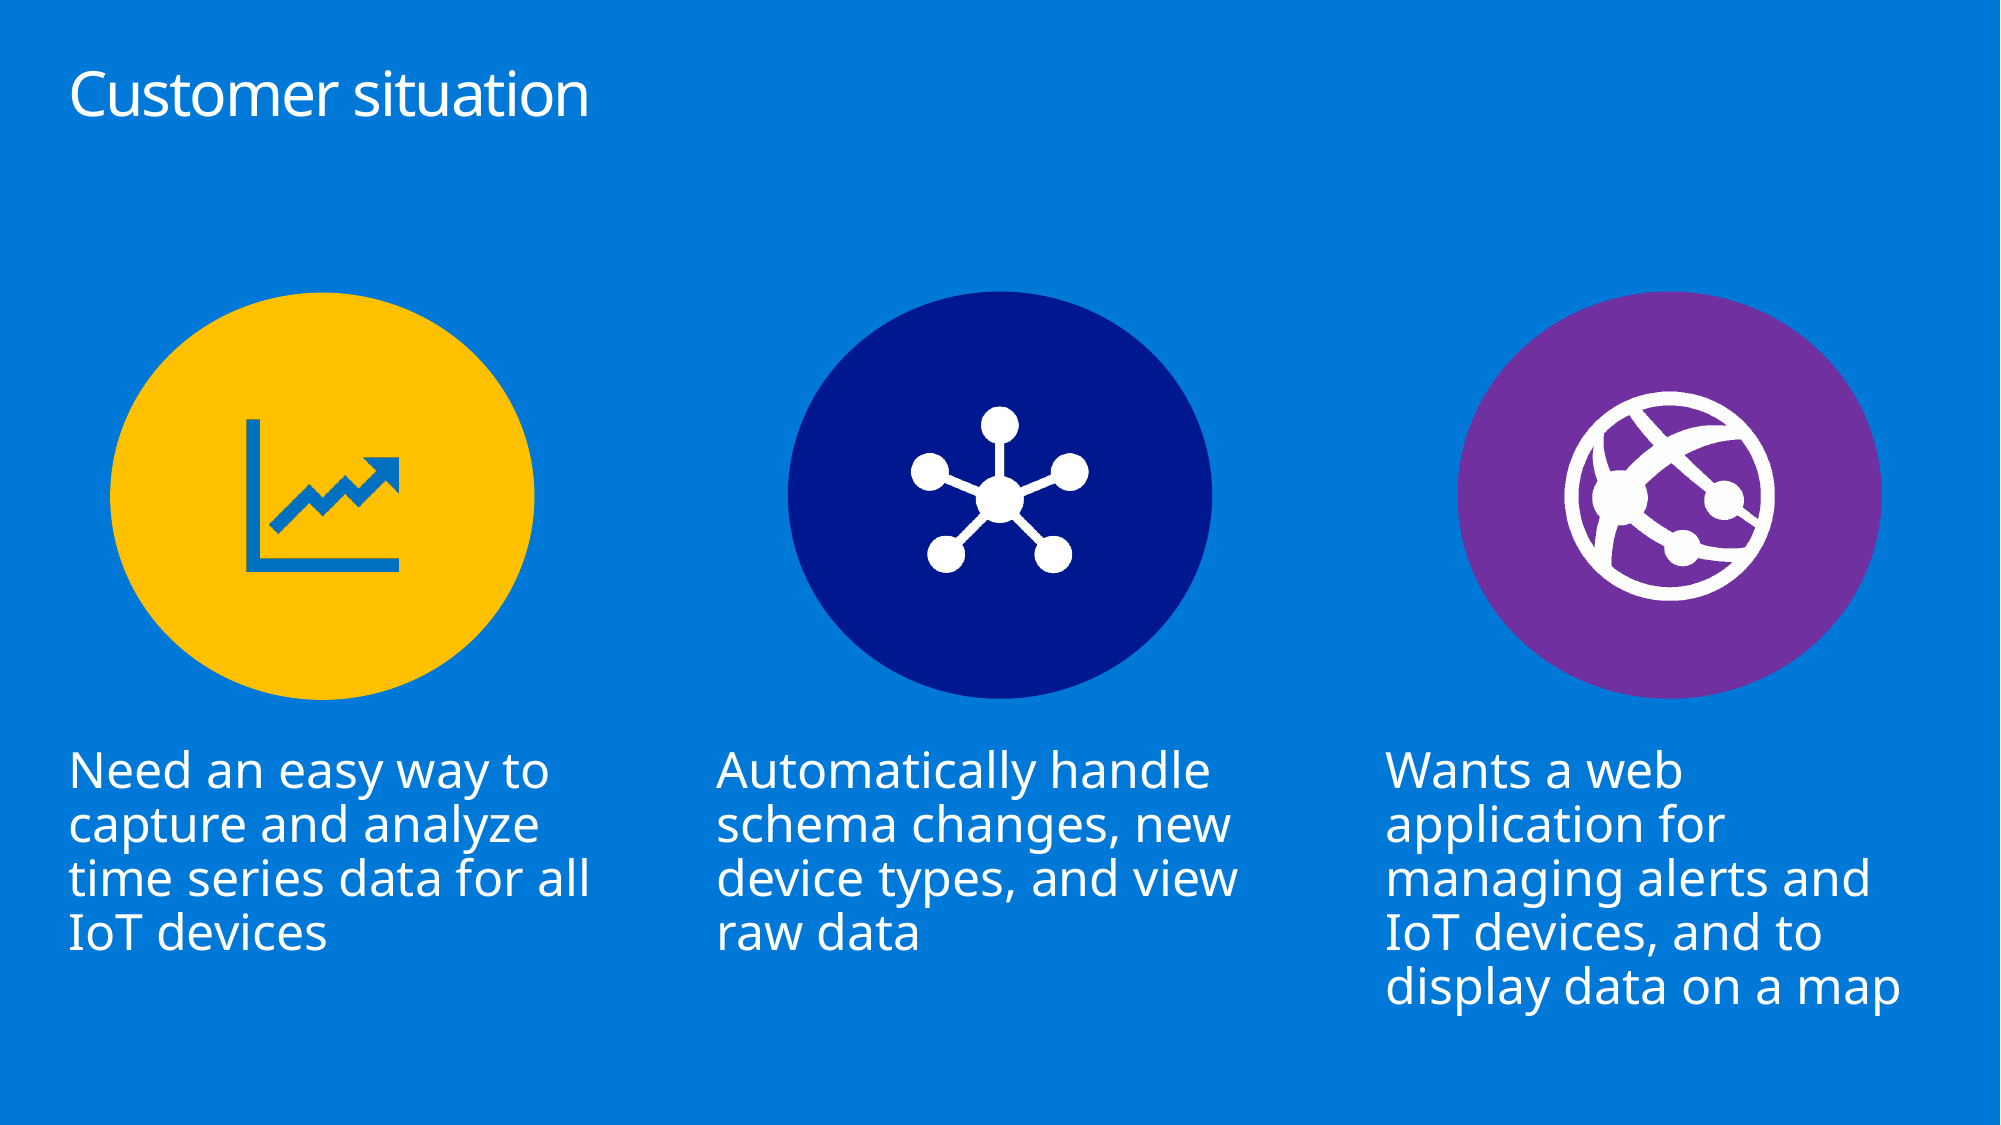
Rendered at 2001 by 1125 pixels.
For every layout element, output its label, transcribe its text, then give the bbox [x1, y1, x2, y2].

title Customer situation [44, 47, 1957, 196]
text_box Automatically handle schema changes, new device types, and view raw data [692, 730, 1308, 1079]
list Need an easy way to capture and analyze time series data for all IoT devices [44, 730, 660, 1079]
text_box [109, 292, 535, 701]
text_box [1457, 291, 1882, 699]
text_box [787, 291, 1213, 699]
text_box Wants a web application for managing alerts and IoT devices, and to display data on a map [1361, 730, 1978, 1079]
